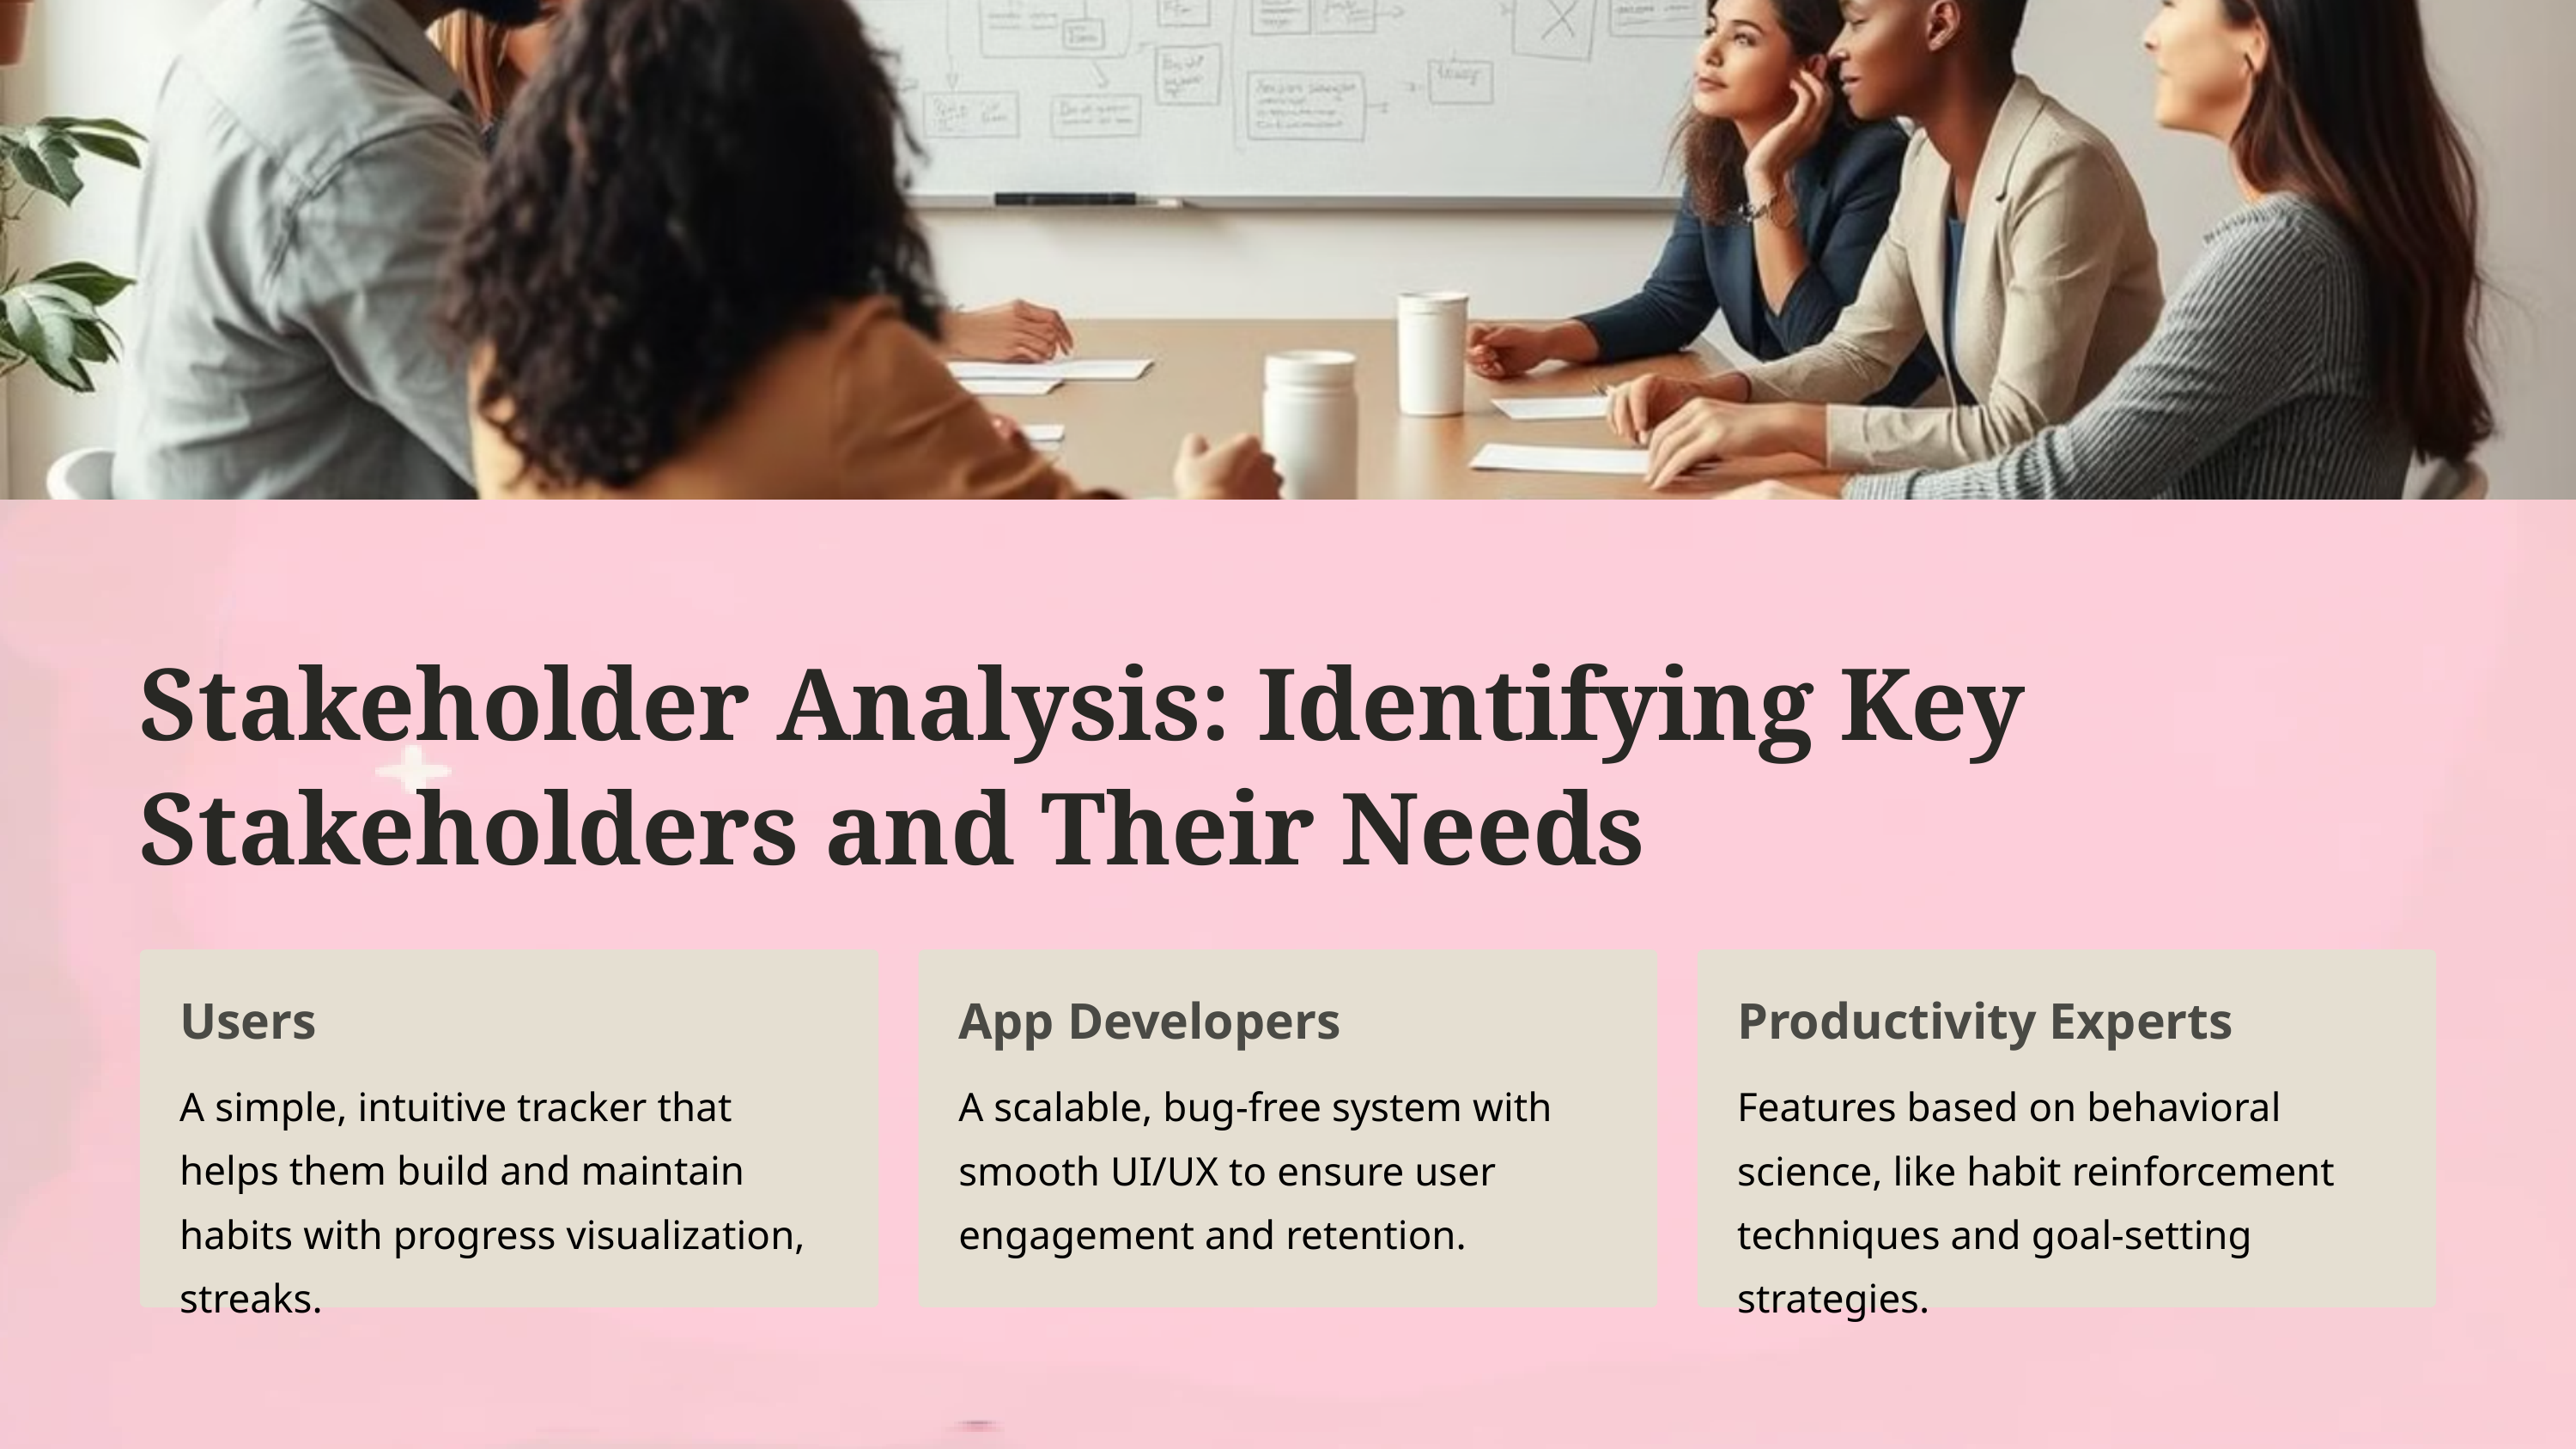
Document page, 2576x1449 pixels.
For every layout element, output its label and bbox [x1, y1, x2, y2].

text_box [139, 949, 879, 1308]
text_box [1736, 1065, 2397, 1268]
picture [0, 0, 2576, 1449]
text_box [1697, 949, 2437, 1308]
text_box [957, 989, 1458, 1052]
text_box [179, 1065, 839, 1204]
text_box [139, 640, 2437, 890]
text_box [179, 989, 679, 1052]
text_box [918, 949, 1658, 1308]
text_box [957, 1075, 1618, 1268]
